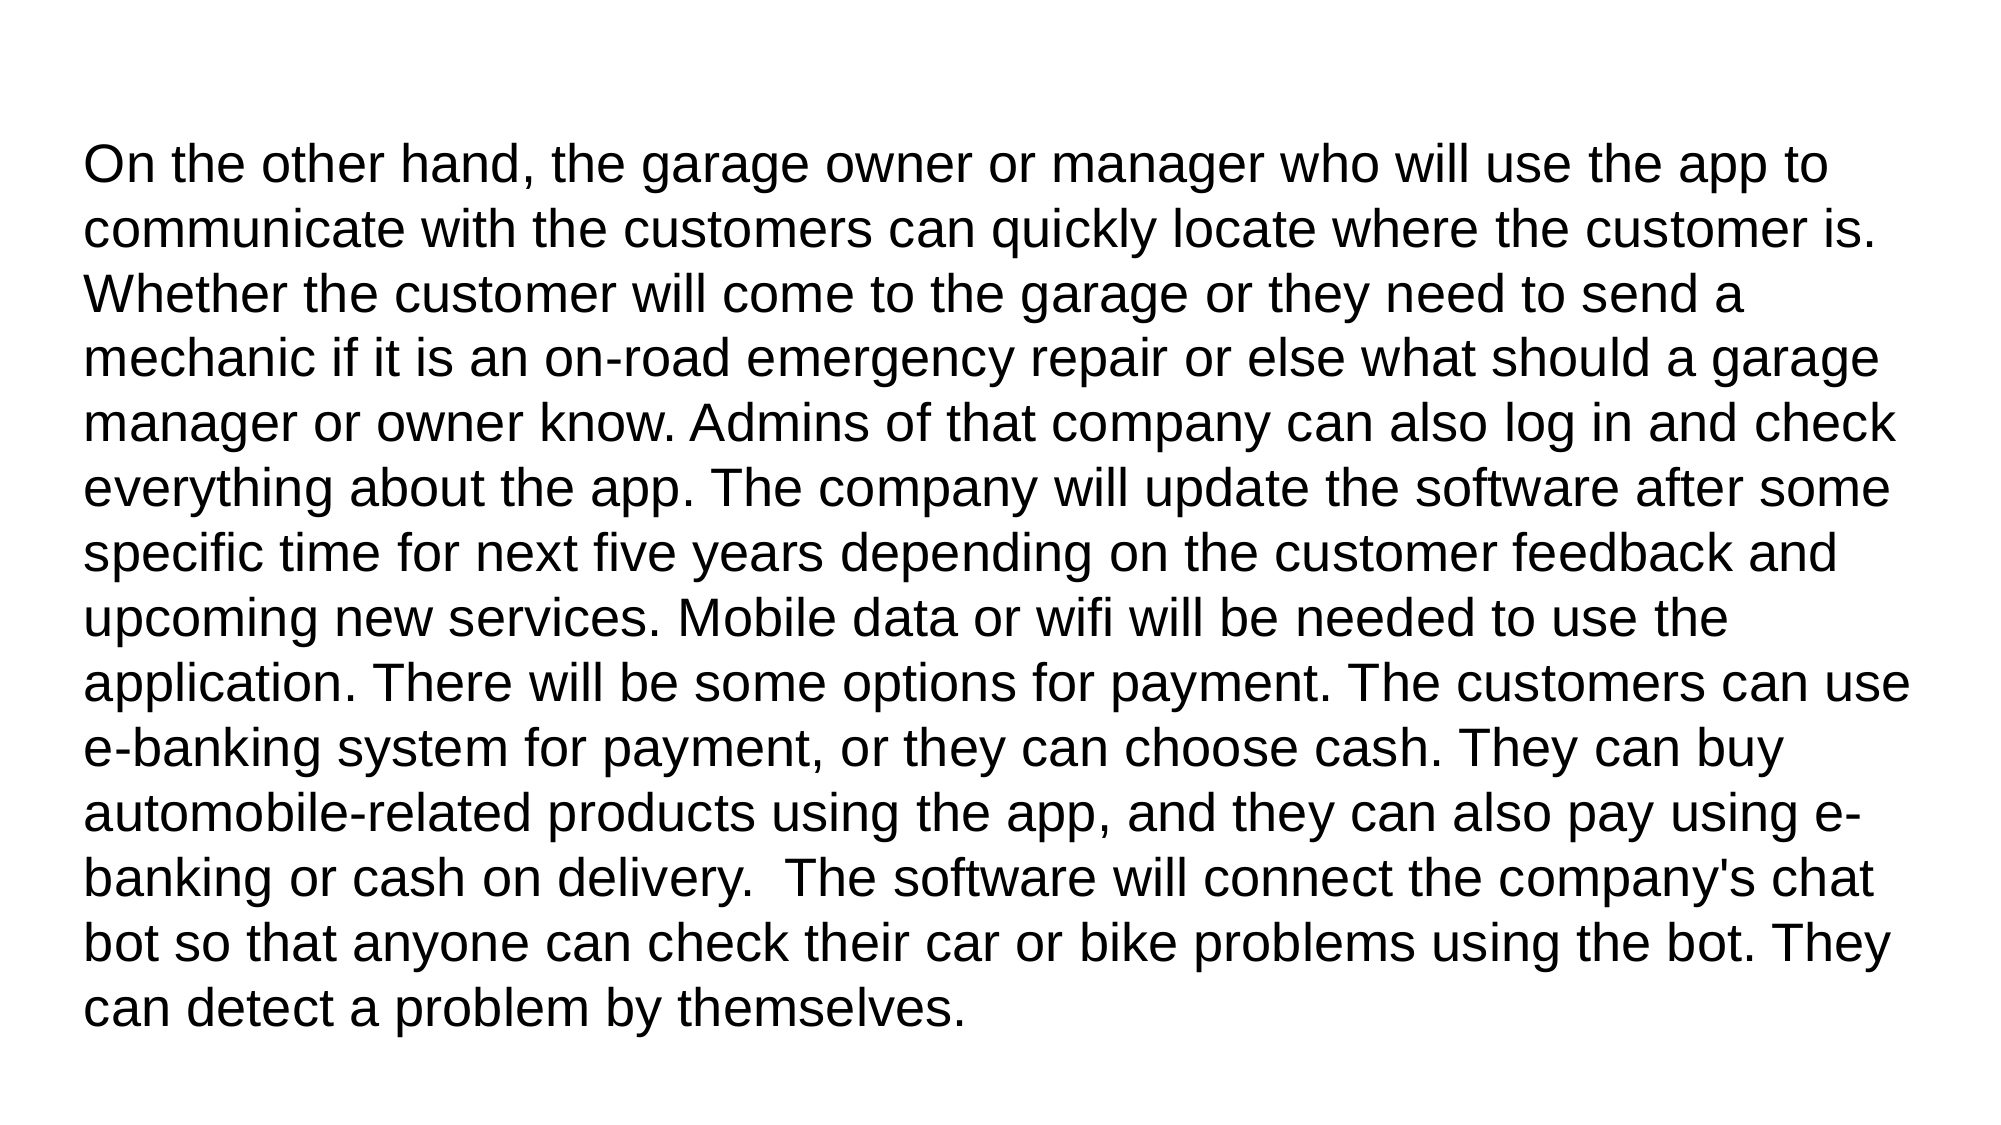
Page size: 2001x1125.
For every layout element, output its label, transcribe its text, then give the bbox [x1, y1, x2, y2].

text_box On the other hand, the garage owner or manager who will use the app to communicate with the customers can quickly locate where the customer is. Whether the customer will come to the garage or they need to send a mechanic if it is an on-road emergency repair or else what should a garage manager or owner know. Admins of that company can also log in and check everything about the app. The company will update the software after some specific time for next five years depending on the customer feedback and upcoming new services. Mobile data or wifi will be needed to use the application. There will be some options for payment. The customers can use e-banking system for payment, or they can choose cash. They can buy automobile-related products using the app, and they can also pay using e-banking or cash on delivery. The software will connect the company's chat bot so that anyone can check their car or bike problems using the bot. They can detect a problem by themselves. [69, 120, 1946, 1045]
